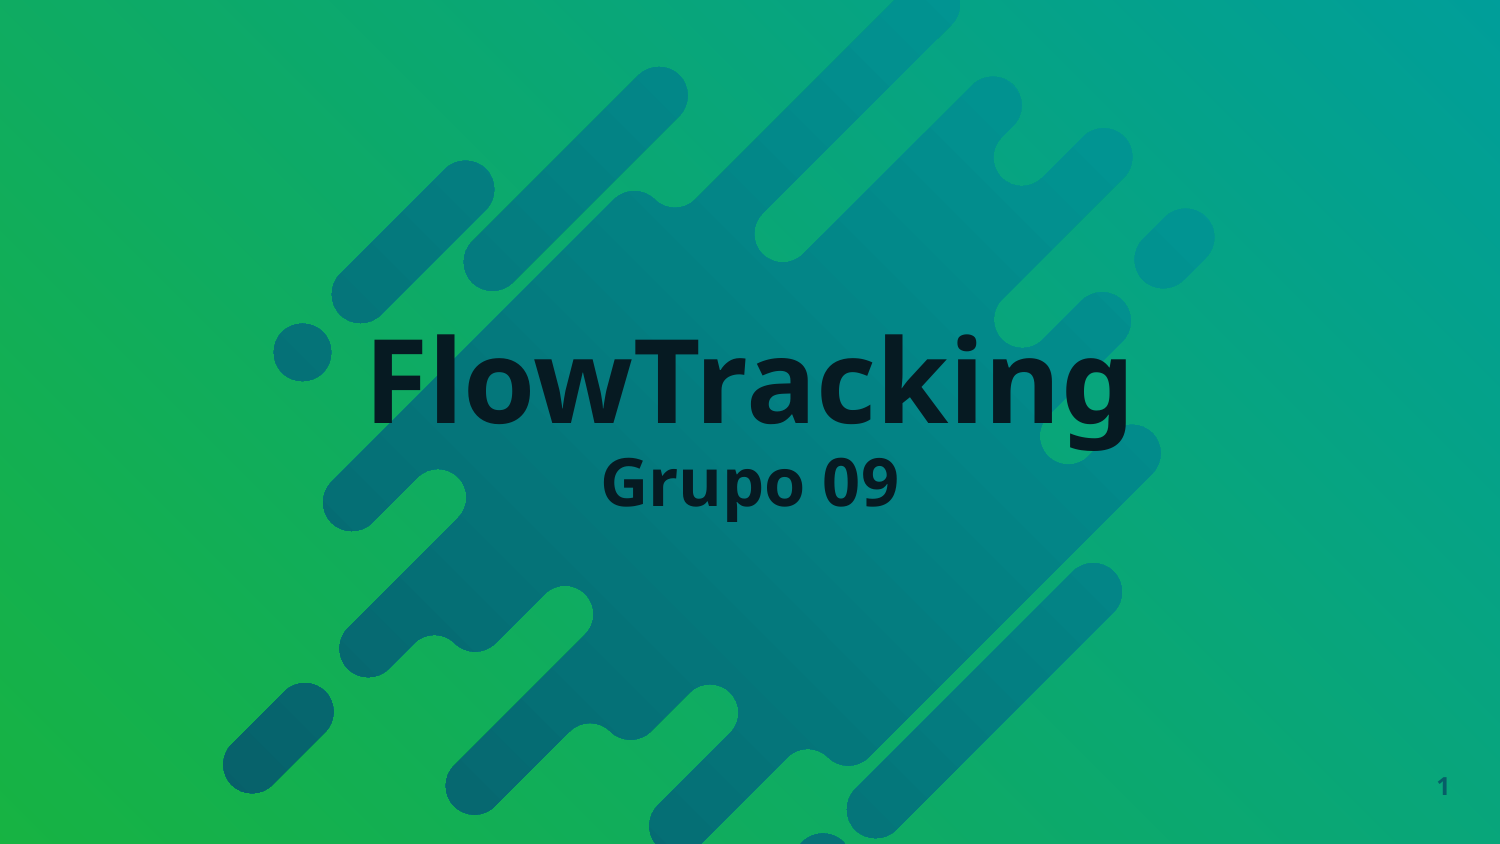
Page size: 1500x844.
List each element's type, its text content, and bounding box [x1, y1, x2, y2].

slide_number 1 [1412, 755, 1475, 819]
title FlowTracking Grupo 09 [112, 326, 1388, 517]
